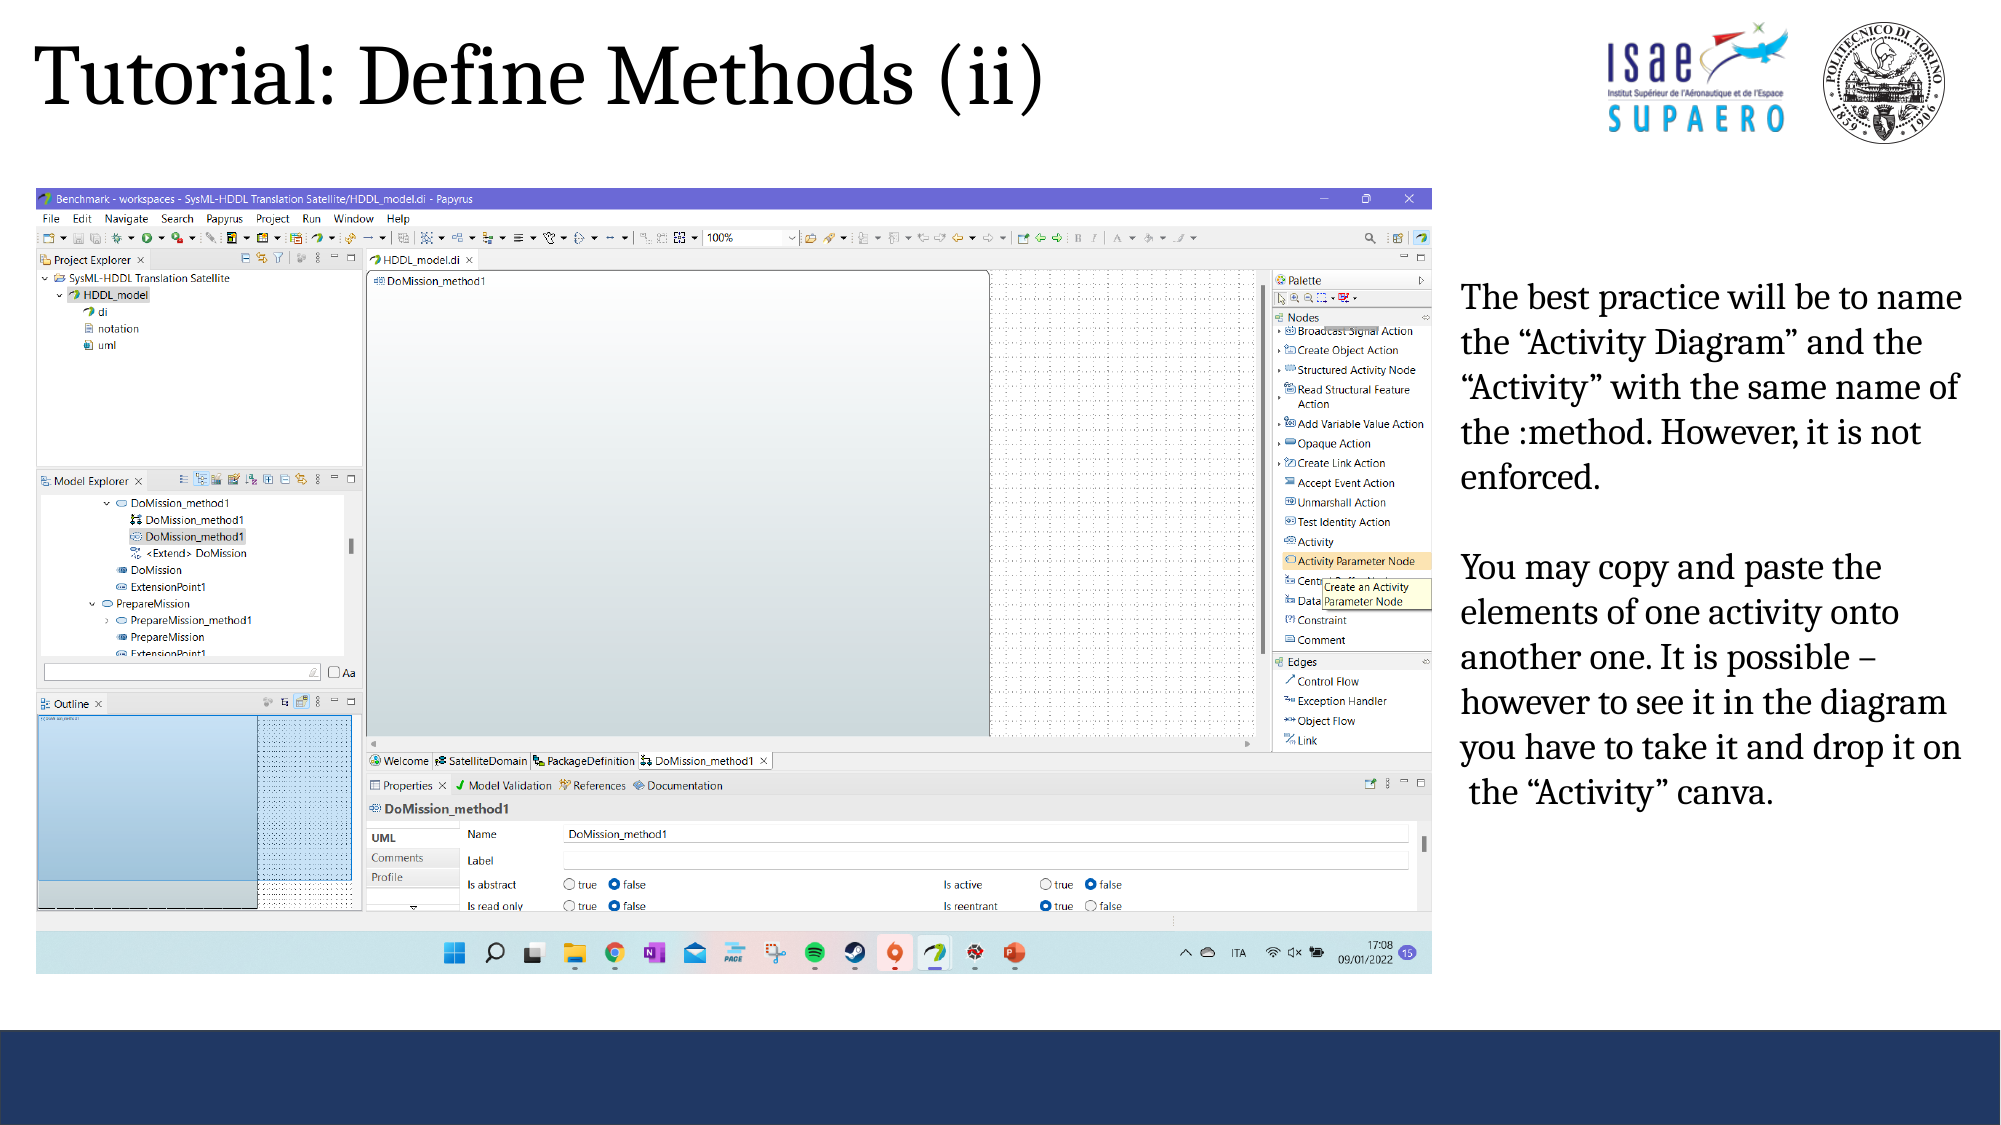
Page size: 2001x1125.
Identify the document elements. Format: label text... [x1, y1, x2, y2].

picture [1771, 109, 1779, 128]
picture [36, 188, 1432, 974]
title Tutorial: Define Methods (ii) [18, 22, 1544, 132]
text_box The best practice will be to name the “Activity Diagram” and the “Activity” with the same name of the :method. However, it is not enforced. You may copy and paste the elements of one activity onto another one. It is possible – however to see it in the diagram you have to take it and drop it on the “Activity” canva. [1445, 220, 1982, 820]
picture [1823, 22, 1945, 144]
picture [1608, 22, 1788, 132]
